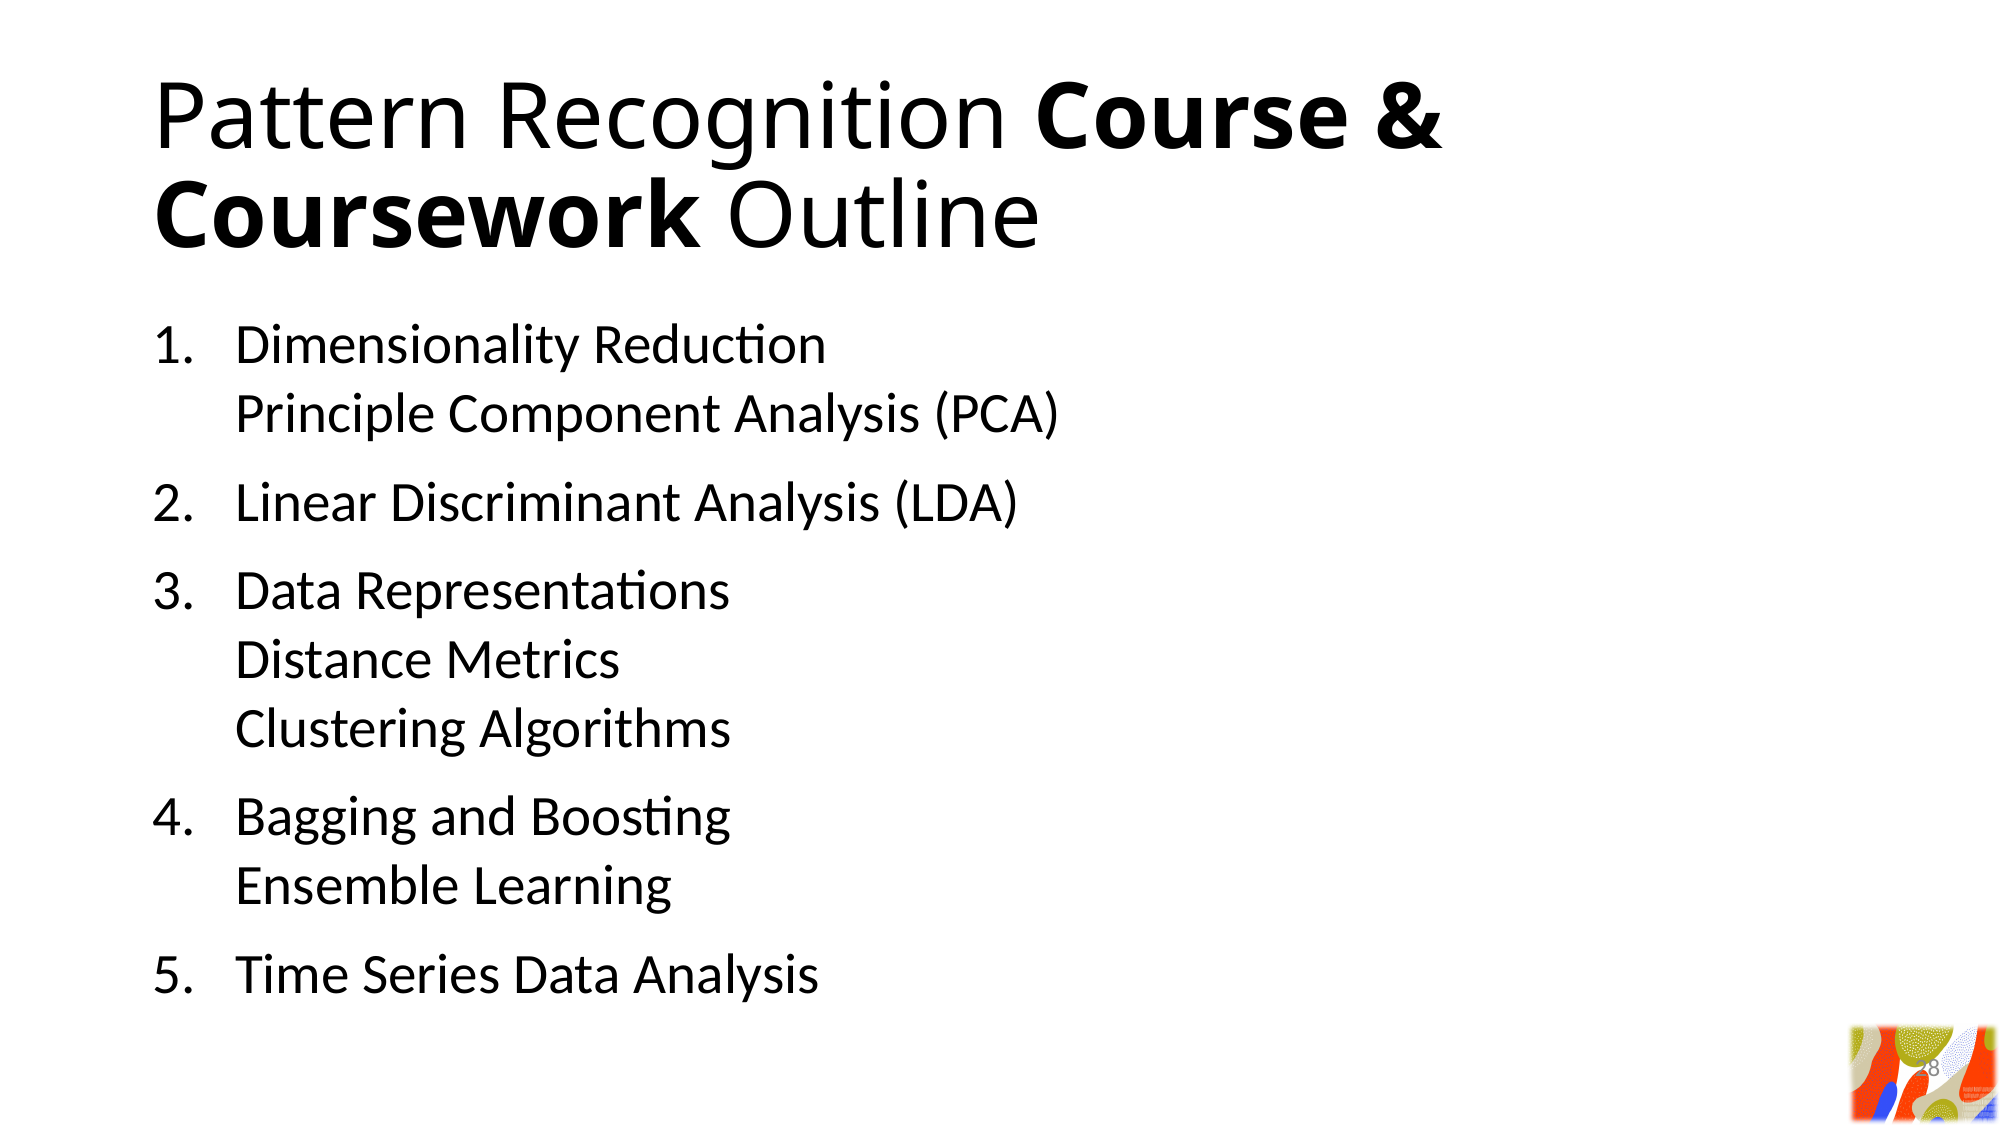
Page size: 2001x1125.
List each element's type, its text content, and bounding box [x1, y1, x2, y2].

title Pattern Recognition Course & Coursework Outline [137, 59, 1863, 278]
picture [1854, 1030, 1992, 1117]
list Dimensionality Reduction Principle Component Analysis (PCA) Linear Discriminant Analysis (LDA) Data Representations Distance Metrics Clustering Algorithms Bagging and Boosting Ensemble Learning Time Series Data Analysis [137, 299, 1863, 1014]
slide_number 28 [1505, 1036, 1956, 1097]
